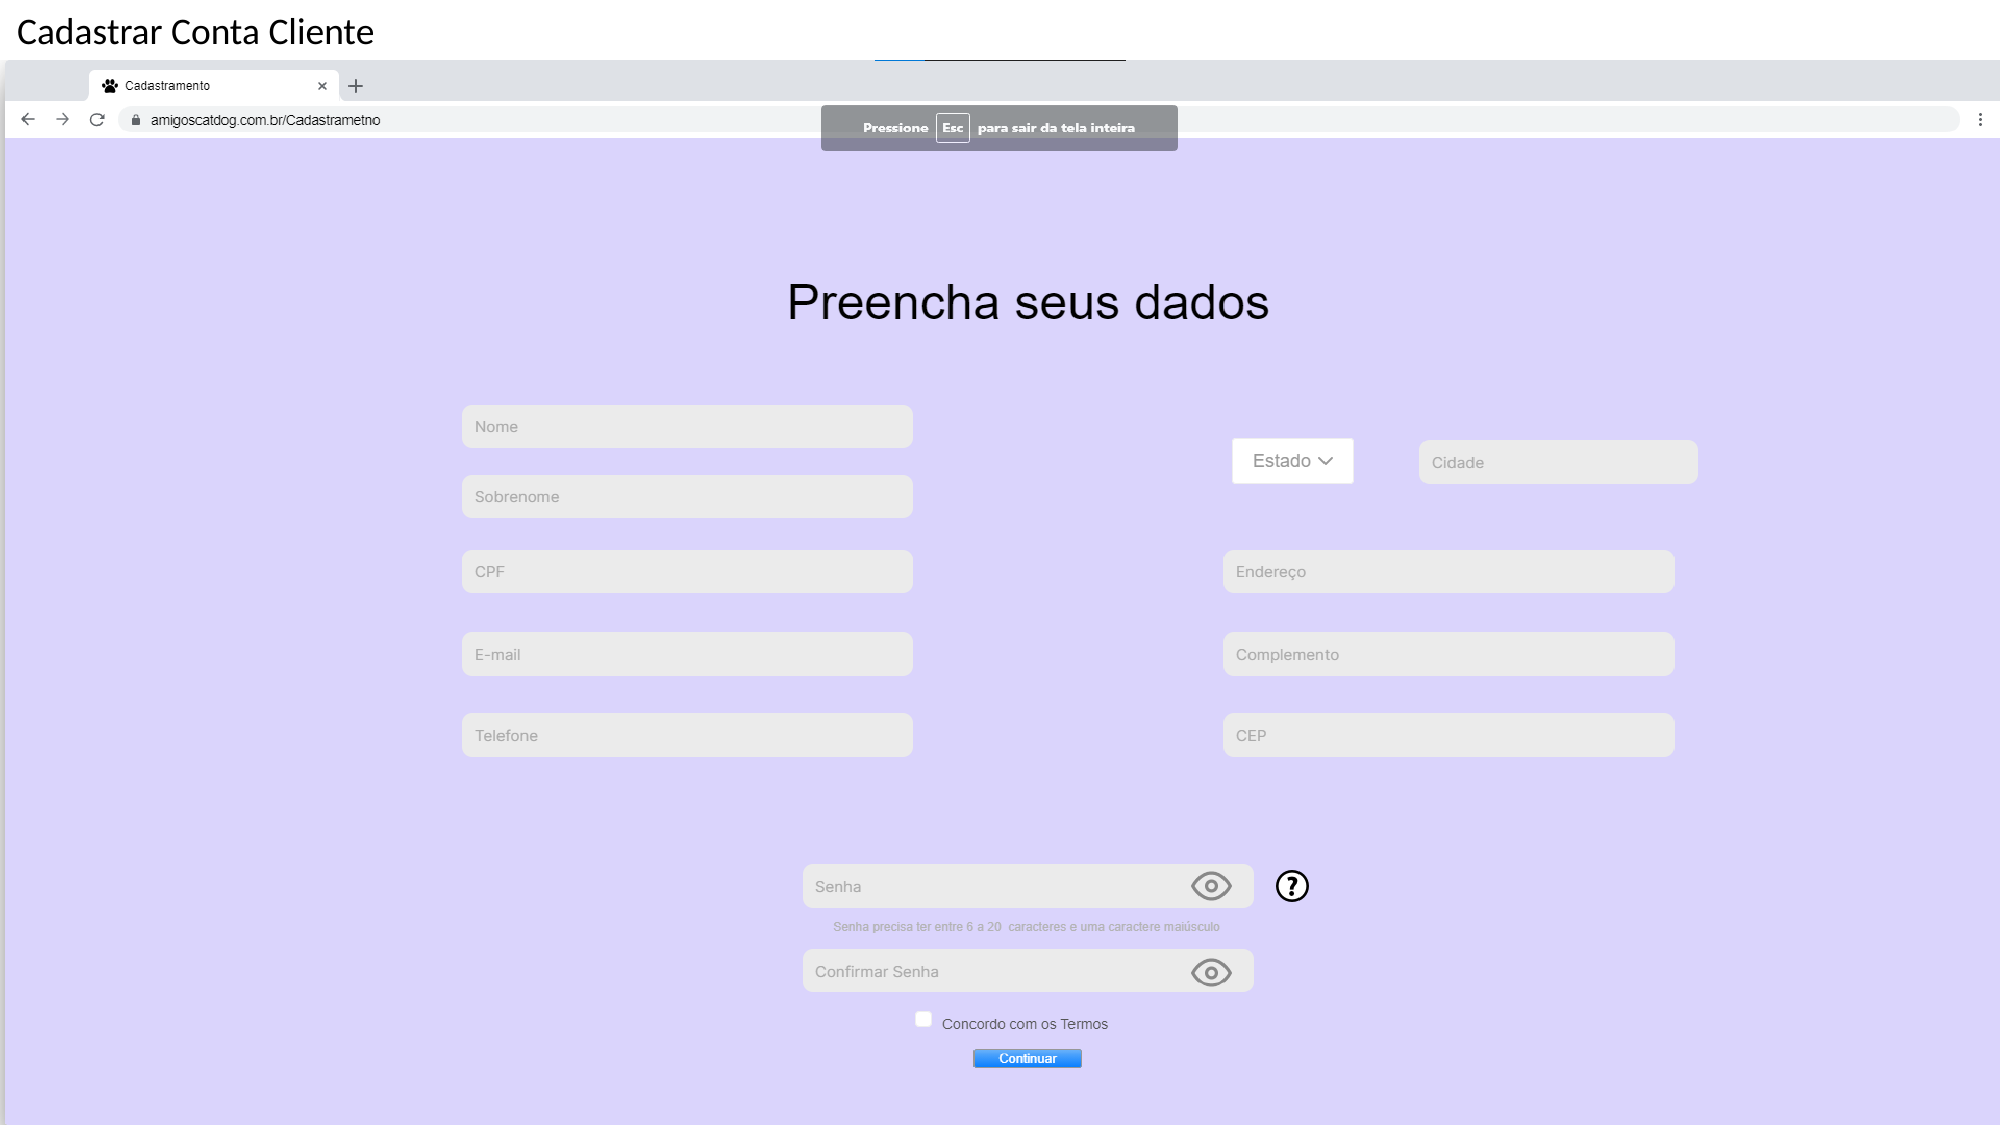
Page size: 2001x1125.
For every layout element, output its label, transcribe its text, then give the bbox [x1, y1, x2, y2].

picture [0, 60, 2000, 1125]
text_box Cadastrar Conta Cliente [2, 0, 390, 60]
